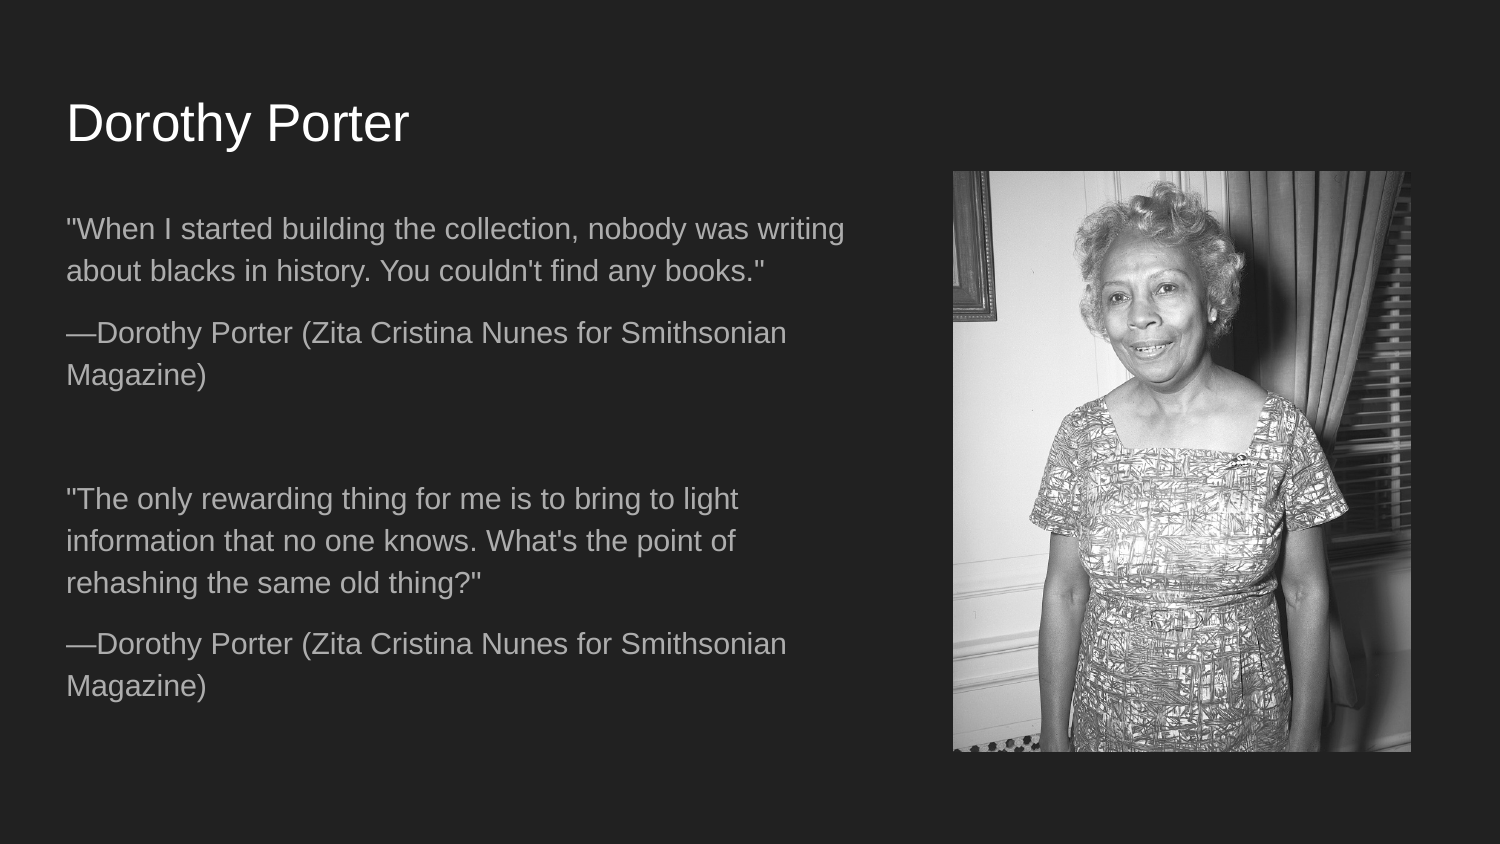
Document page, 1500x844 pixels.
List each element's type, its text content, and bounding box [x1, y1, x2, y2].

list "When I started building the collection, nobody was writing about blacks in history. You couldn't find any books." —Dorothy Porter (Zita Cristina Nunes for Smithsonian Magazine) "The only rewarding thing for me is to bring to light information that no one knows. What's the point of rehashing the same old thing?" —Dorothy Porter (Zita Cristina Nunes for Smithsonian Magazine) [51, 189, 863, 750]
picture [952, 171, 1411, 753]
title Dorothy Porter [51, 72, 1449, 167]
